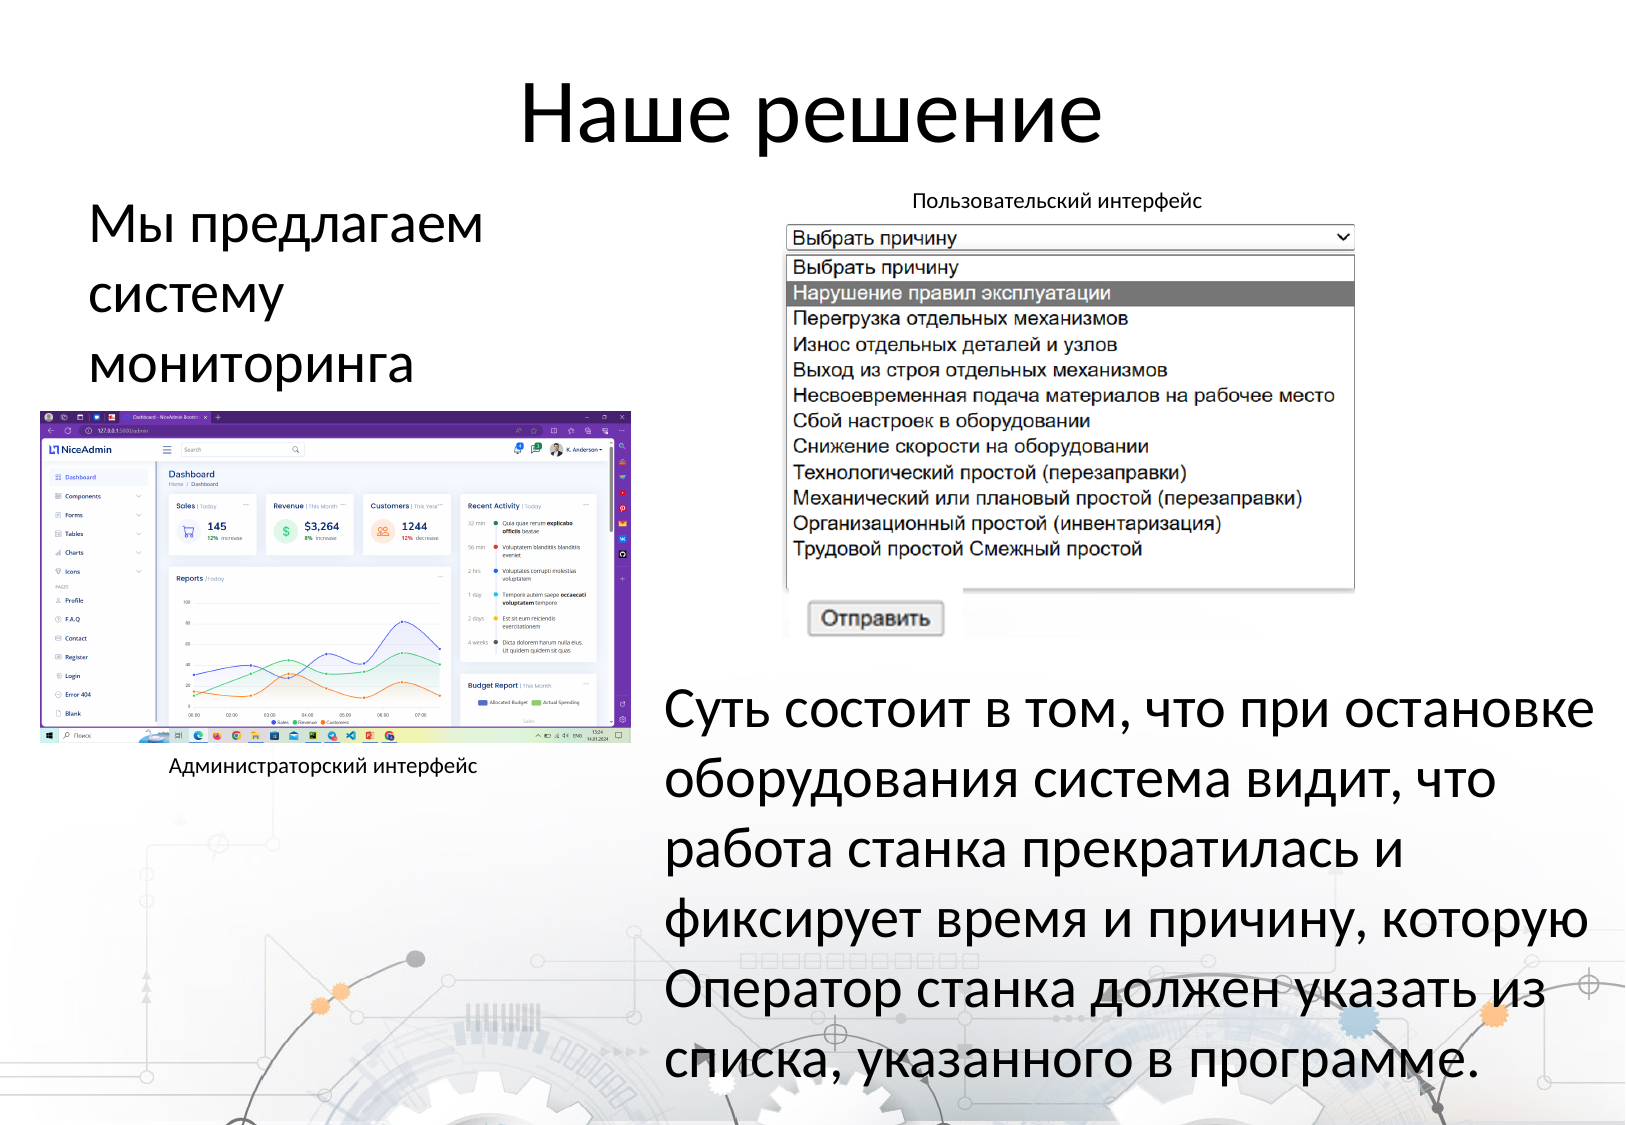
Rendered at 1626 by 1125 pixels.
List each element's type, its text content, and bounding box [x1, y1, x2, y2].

text_box Администраторский интерфейс [154, 752, 578, 785]
text_box Суть состоит в том, что при остановке оборудования система видит, что работа станка прекратилась и фиксирует время и причину, которую Оператор станка должен указать из списка, указанного в программе. [649, 661, 1625, 1097]
list Мы предлагаем систему мониторинга станков ЧПУ. [73, 176, 631, 410]
text_box Пользовательский интерфейс [897, 177, 1321, 220]
picture [782, 223, 1355, 638]
picture [0, 410, 1625, 1125]
title Наше решение [81, 11, 1544, 200]
